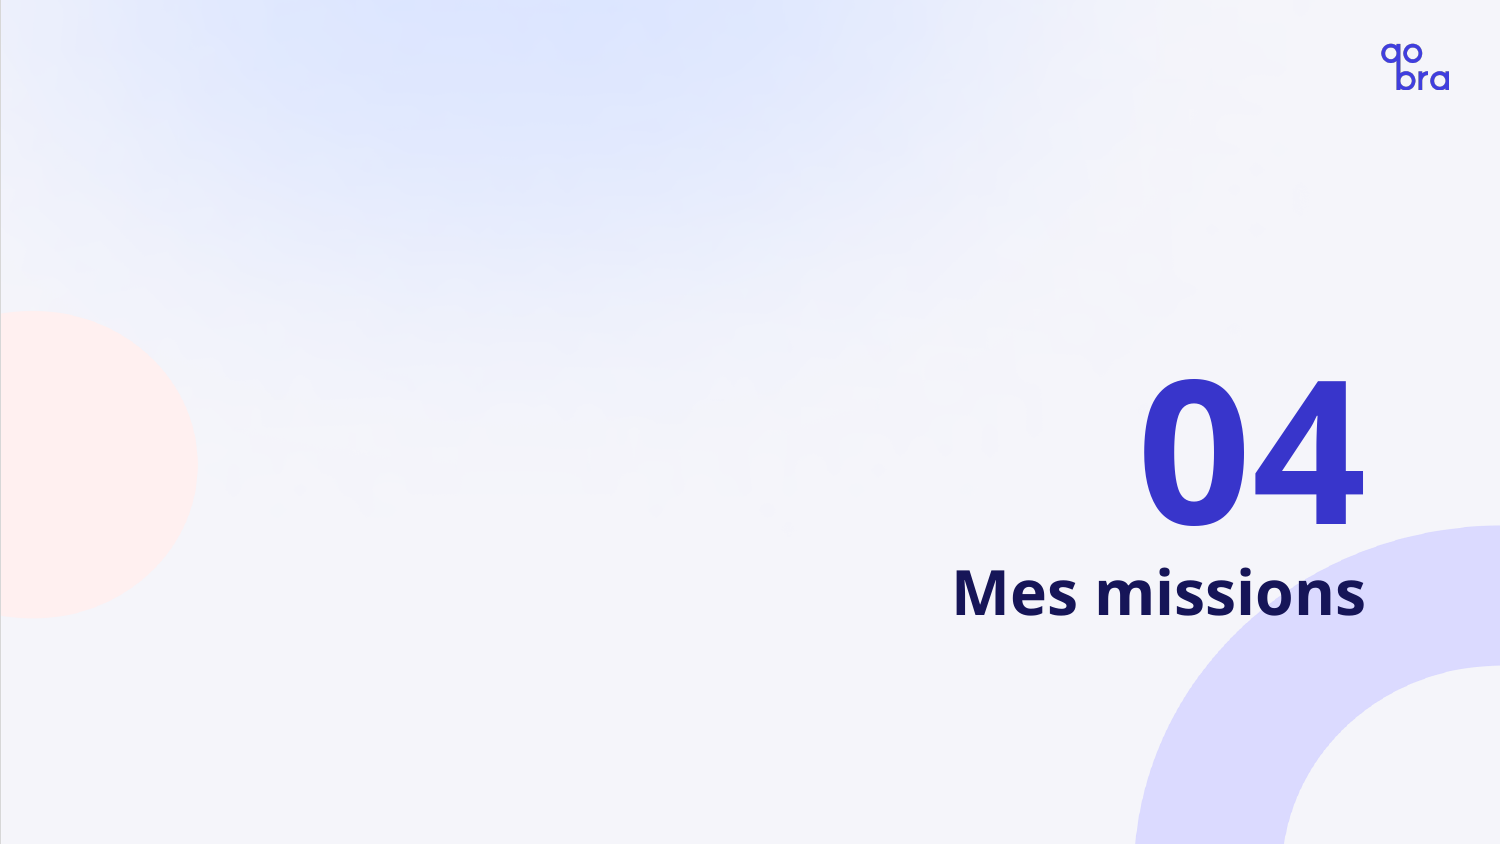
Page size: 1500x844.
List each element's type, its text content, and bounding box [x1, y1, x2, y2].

picture [0, 0, 1500, 844]
text_box 04 [118, 382, 1382, 506]
text_box Mes missions [118, 506, 1382, 674]
